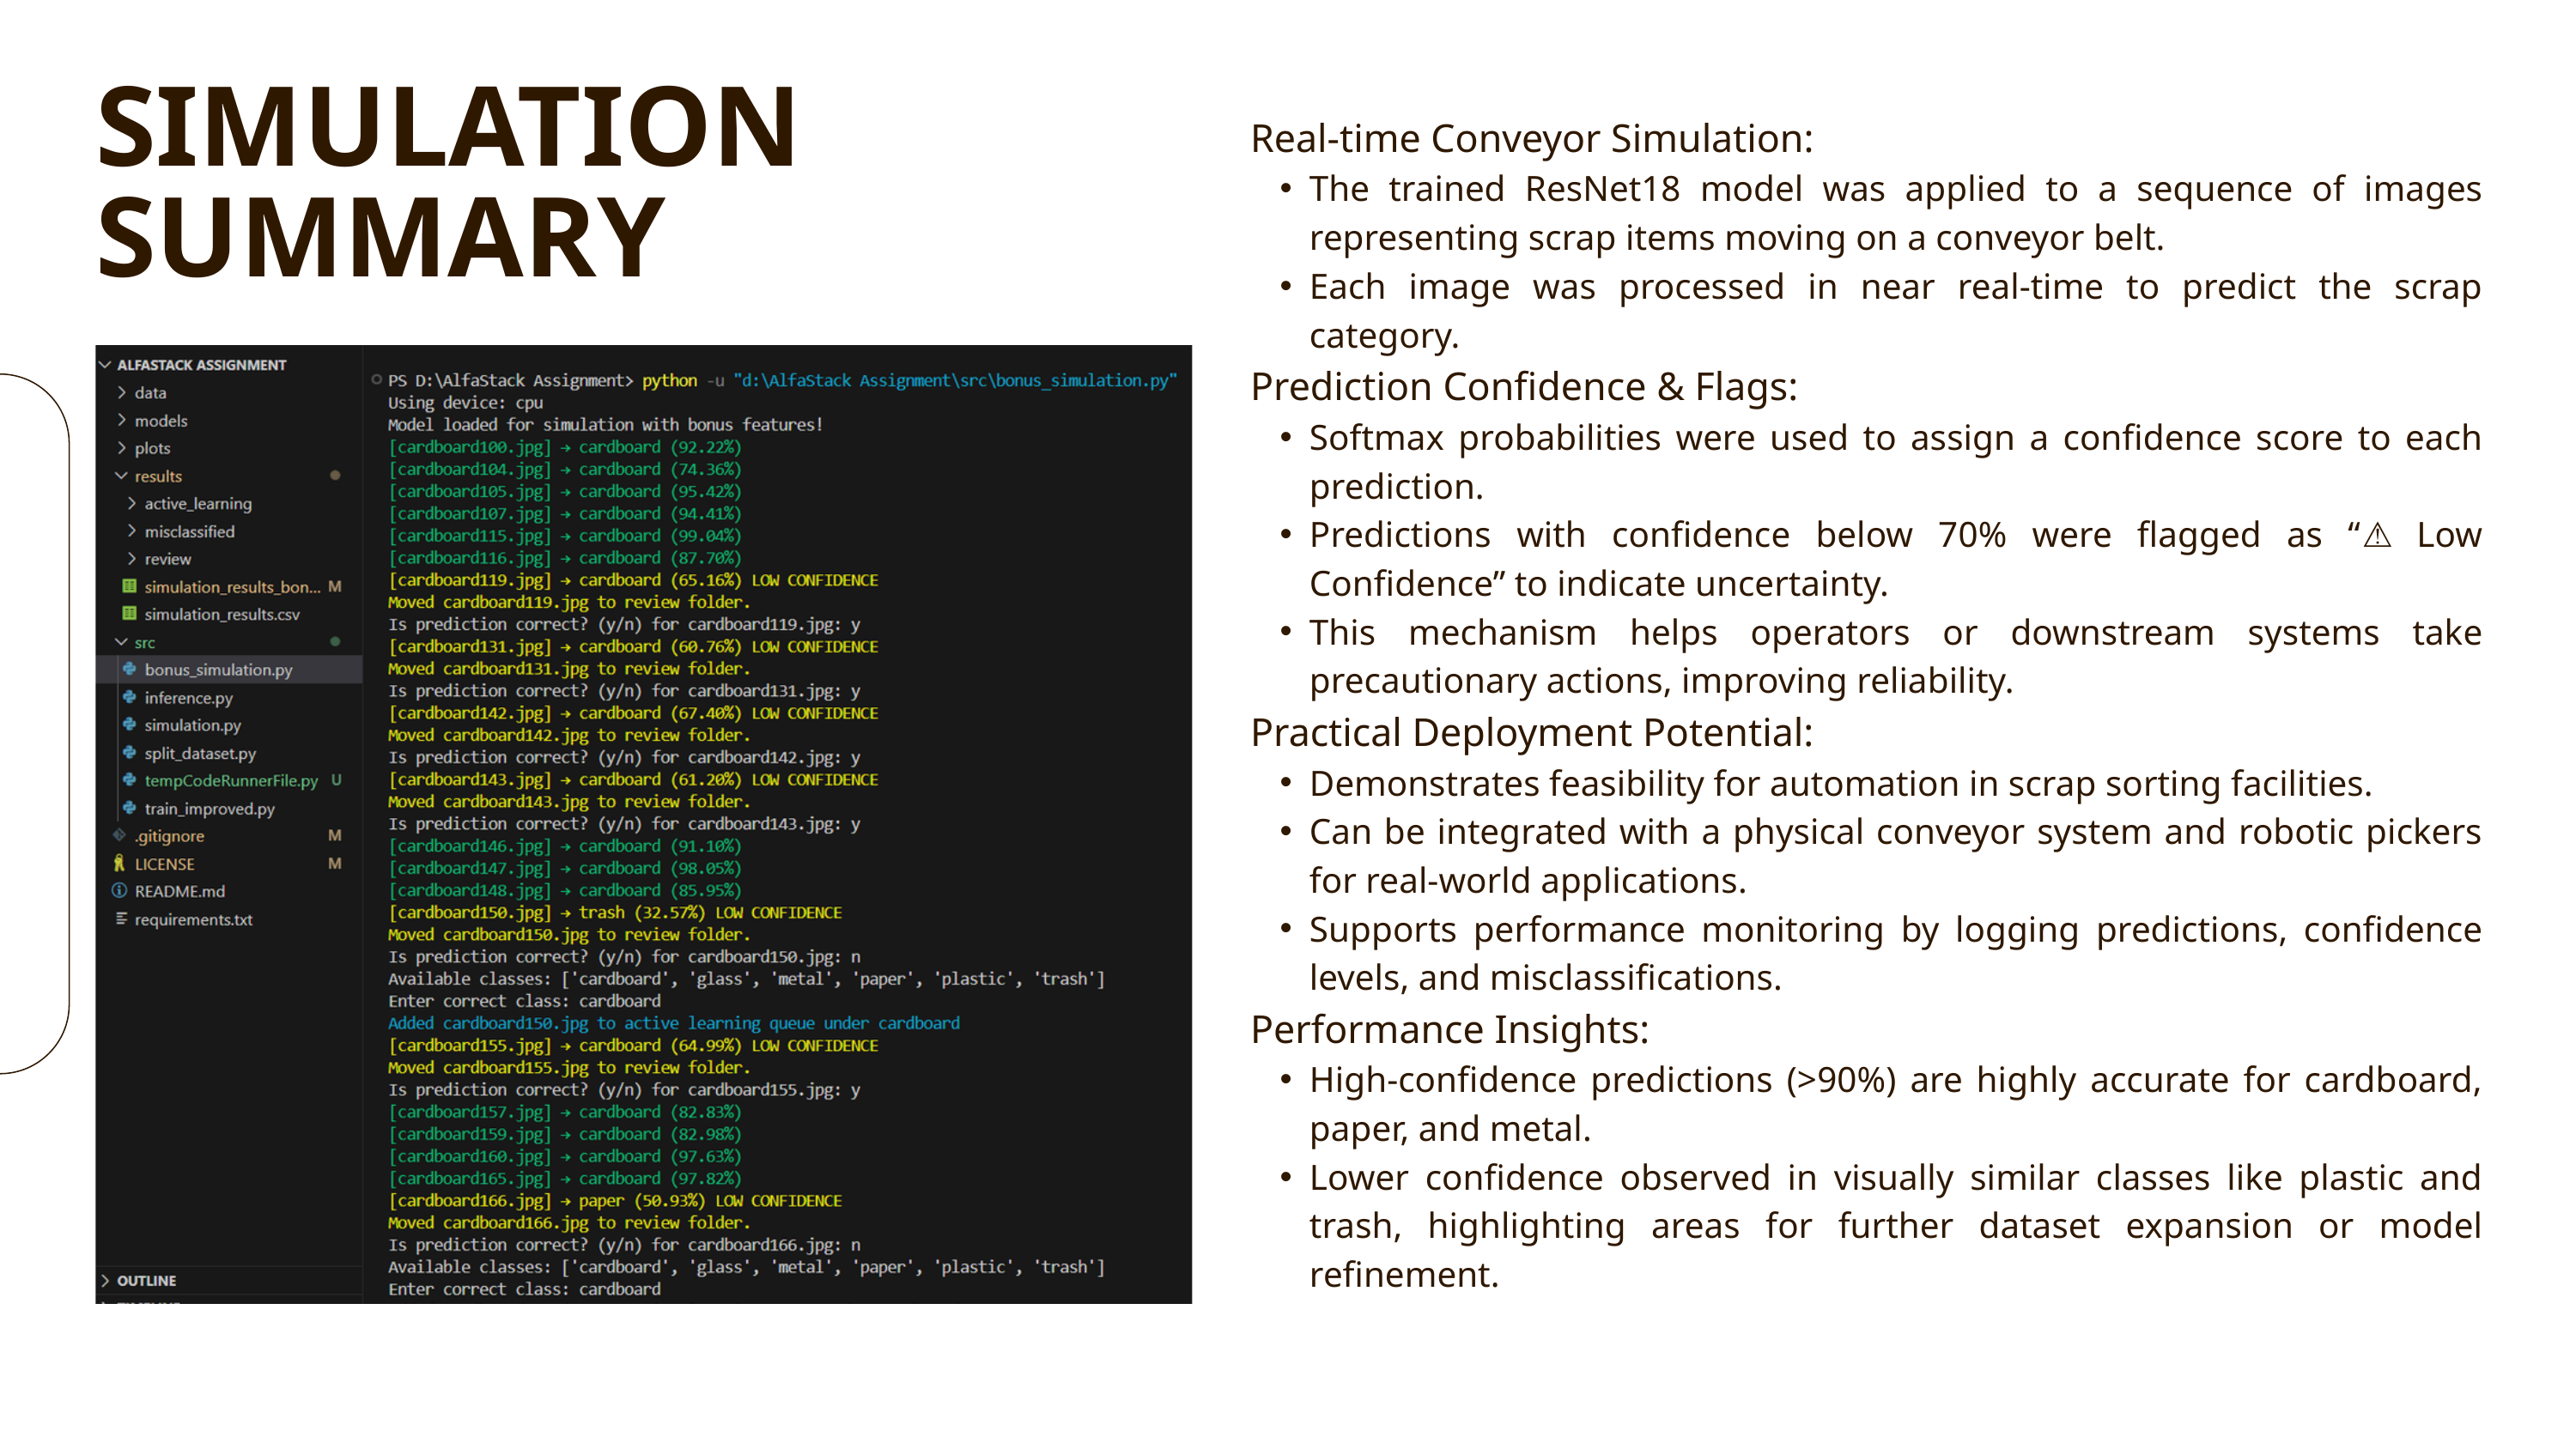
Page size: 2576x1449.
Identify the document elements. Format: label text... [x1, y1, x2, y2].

text_box Real-time Conveyor Simulation: The trained ResNet18 model was applied to a sequence of images representing scrap items moving on a conveyor belt. Each image was processed in near real-time to predict the scrap category. Prediction Confidence & Flags: Softmax probabilities were used to assign a confidence score to each prediction. Predictions with confidence below 70% were flagged as “⚠️ Low Confidence” to indicate uncertainty. This mechanism helps operators or downstream systems take precautionary actions, improving reliability. Practical Deployment Potential: Demonstrates feasibility for automation in scrap sorting facilities. Can be integrated with a physical conveyor system and robotic pickers for real-world applications. Supports performance monitoring by logging predictions, confidence levels, and misclassifications. Performance Insights: High-confidence predictions (>90%) are highly accurate for cardboard, paper, and metal. Lower confidence observed in visually similar classes like plastic and trash, highlighting areas for further dataset expansion or model refinement. [1250, 106, 2484, 1343]
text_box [0, 373, 70, 1074]
text_box SIMULATION SUMMARY [95, 77, 1194, 299]
text_box [95, 345, 1193, 1304]
